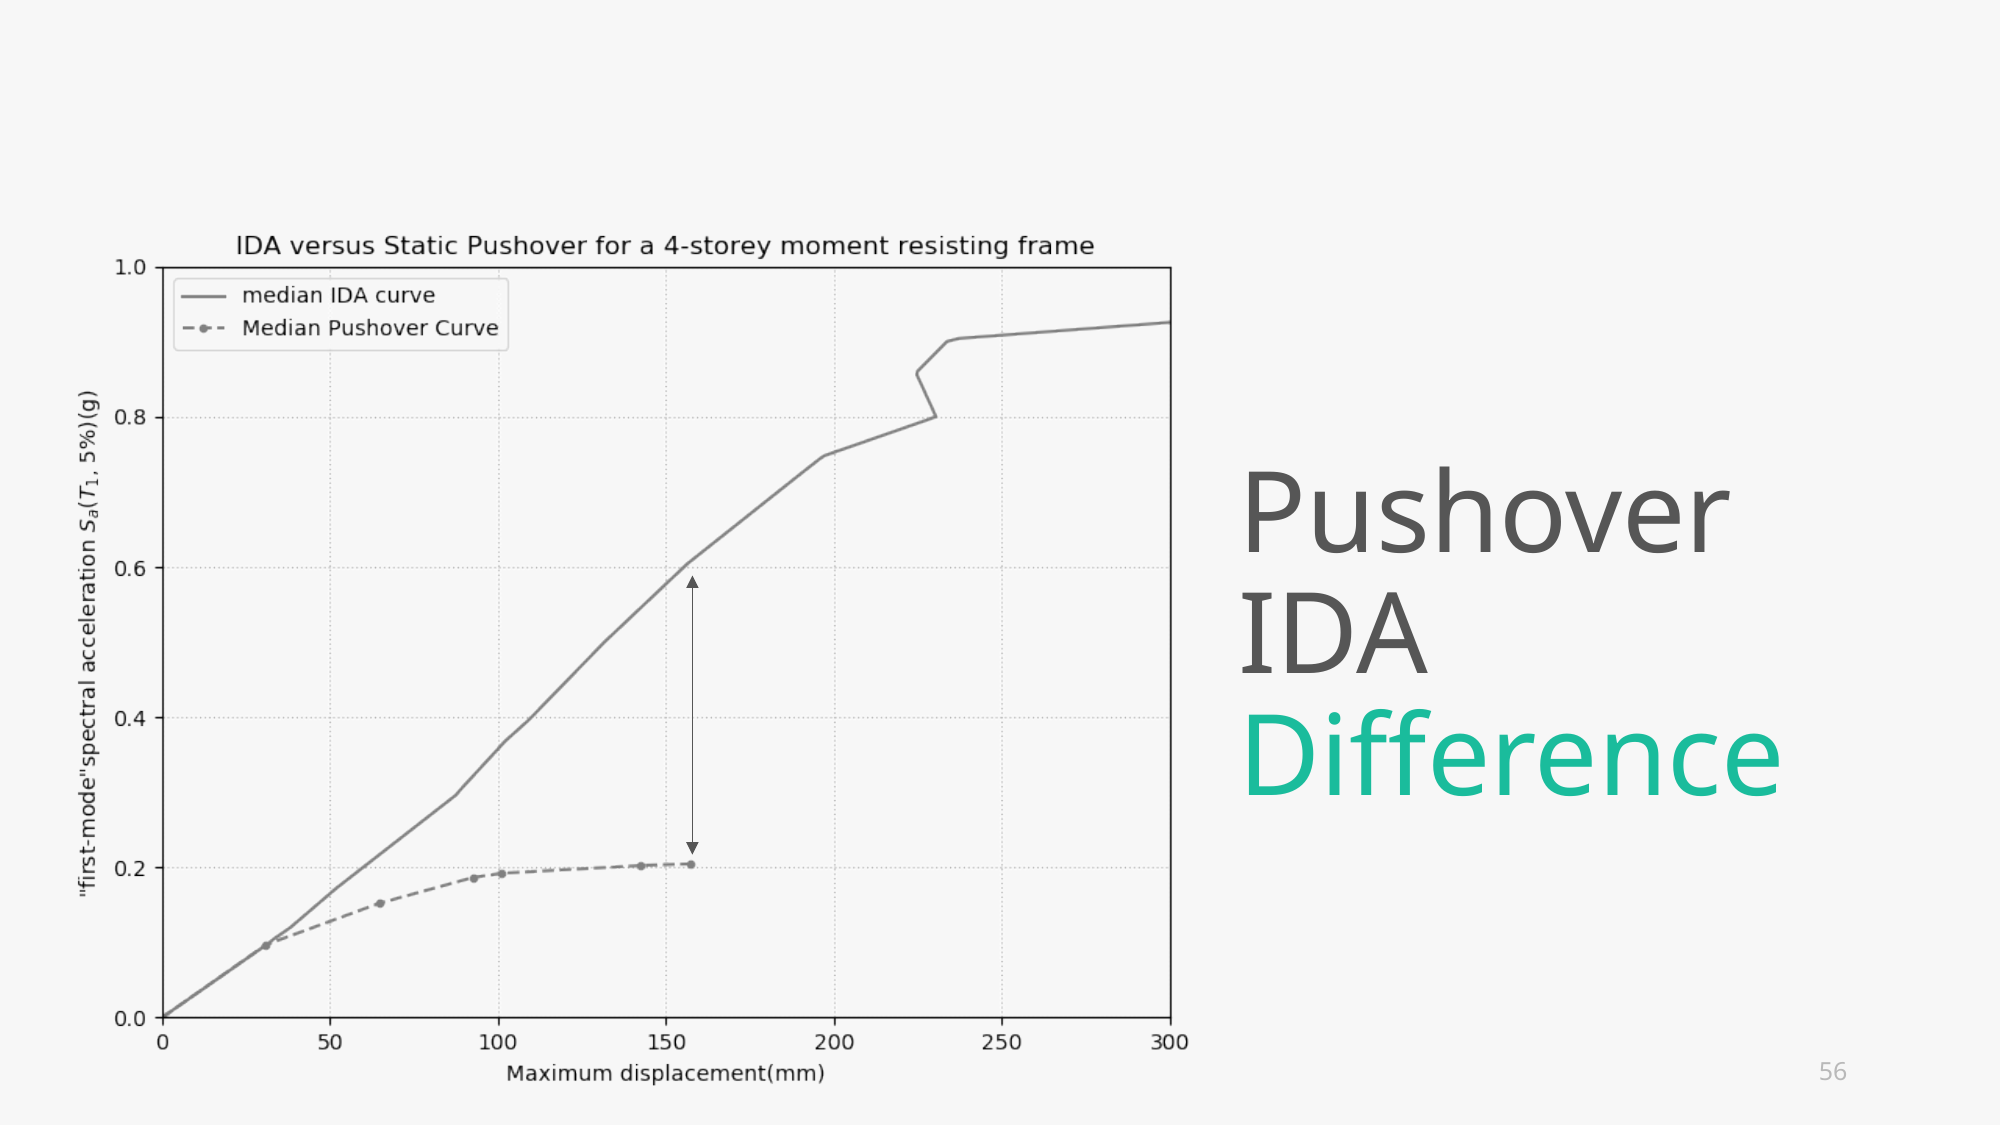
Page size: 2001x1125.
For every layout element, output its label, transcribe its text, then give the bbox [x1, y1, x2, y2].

text_box Pushover IDA Difference [1300, 447, 1920, 827]
slide_number 56 [1412, 1042, 1863, 1103]
picture [0, 150, 1300, 1125]
